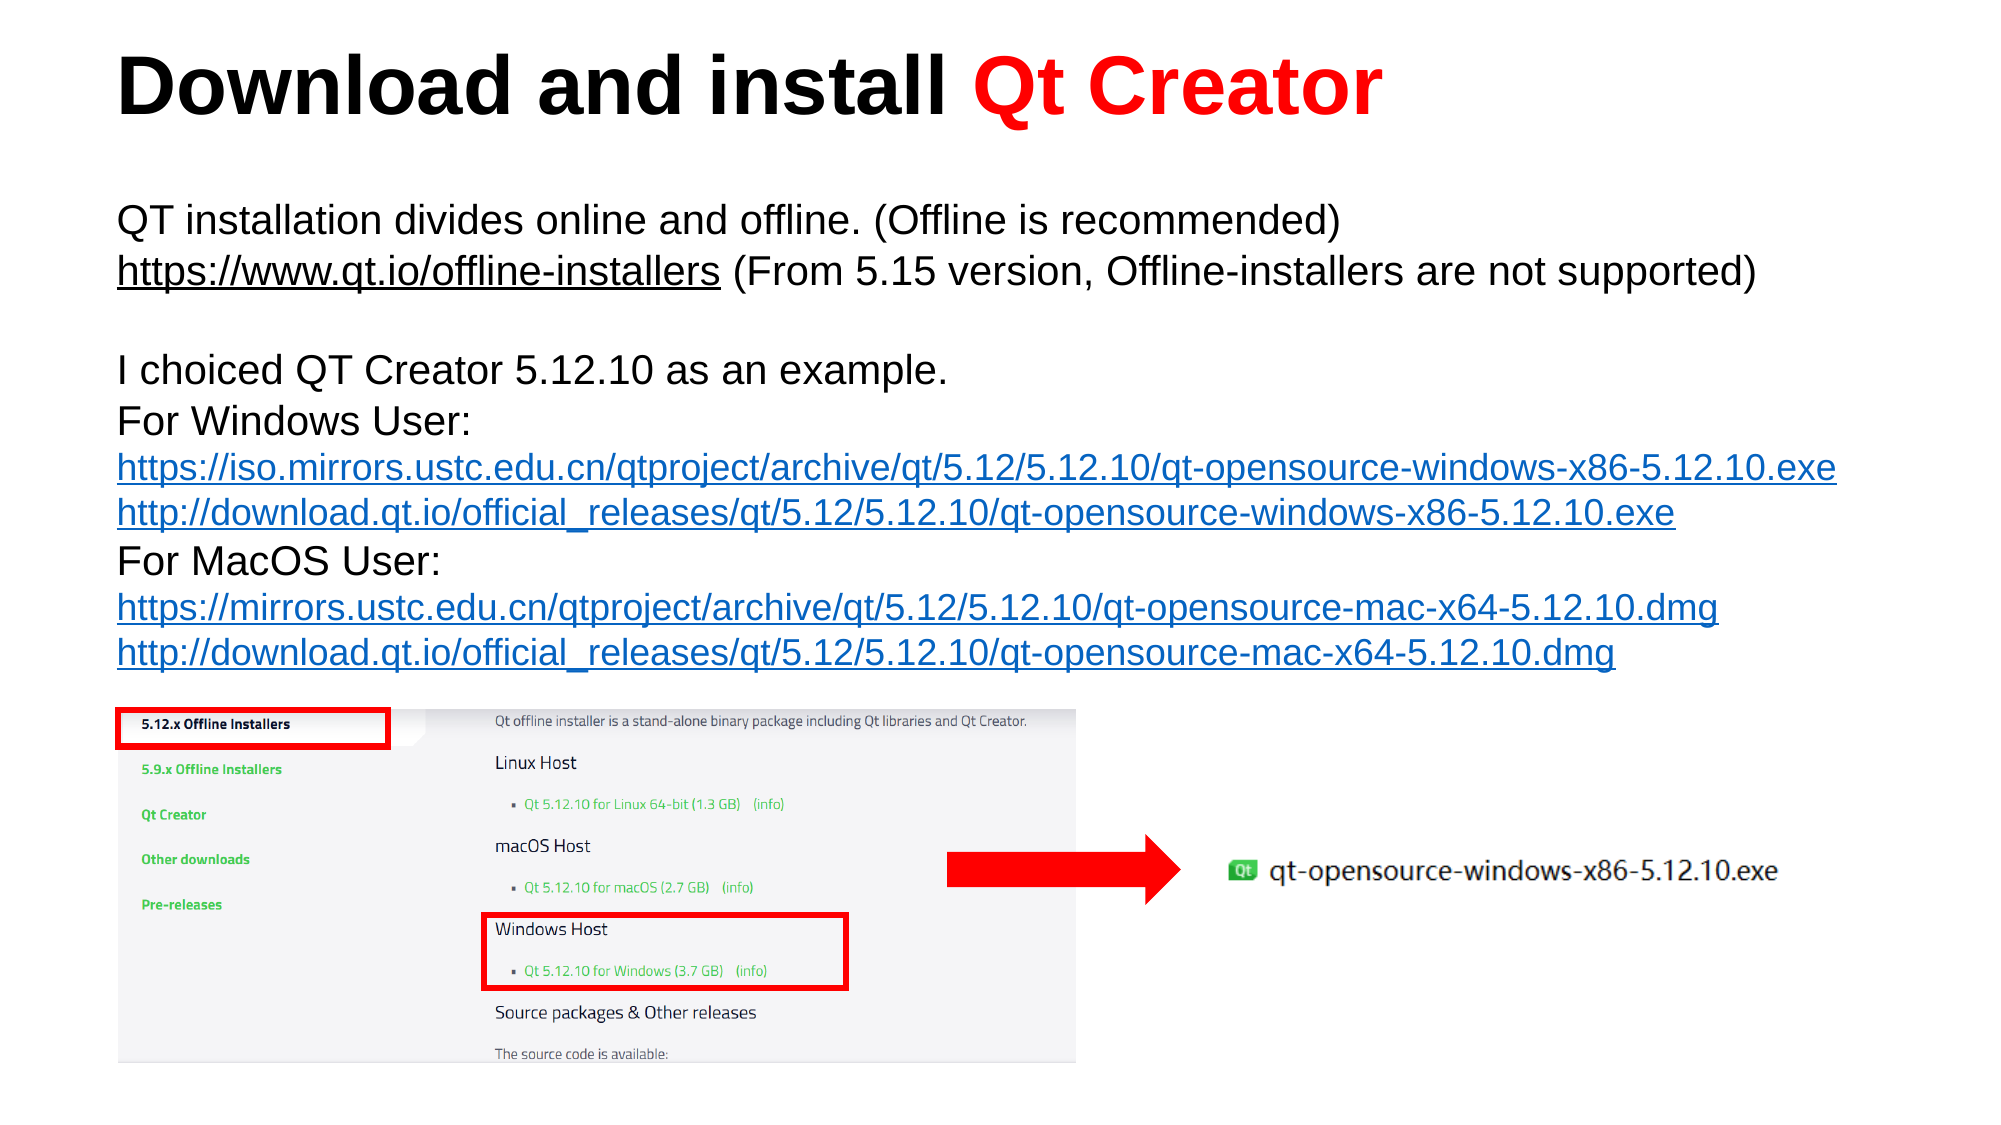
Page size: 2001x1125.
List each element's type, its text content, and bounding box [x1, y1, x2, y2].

text_box QT installation divides online and offline. (Offline is recommended) https://www.qt.io/offline-installers (From 5.15 version, Offline-installers are not supported) I choiced QT Creator 5.12.10 as an example. For Windows User: https://iso.mirrors.ustc.edu.cn/qtproject/archive/qt/5.12/5.12.10/qt-opensource-windows-x86-5.12.10.exe http://download.qt.io/official_releases/qt/5.12/5.12.10/qt-opensource-windows-x86-5.12.10.exe For MacOS User: https://mirrors.ustc.edu.cn/qtproject/archive/qt/5.12/5.12.10/qt-opensource-mac-x64-5.12.10.dmg http://download.qt.io/official_releases/qt/5.12/5.12.10/qt-opensource-mac-x64-5.12.10.dmg [101, 185, 1877, 681]
picture [118, 709, 1076, 1063]
title Download and install Qt Creator [101, 8, 1827, 167]
picture [1213, 847, 1803, 895]
text_box [1076, 831, 1183, 908]
